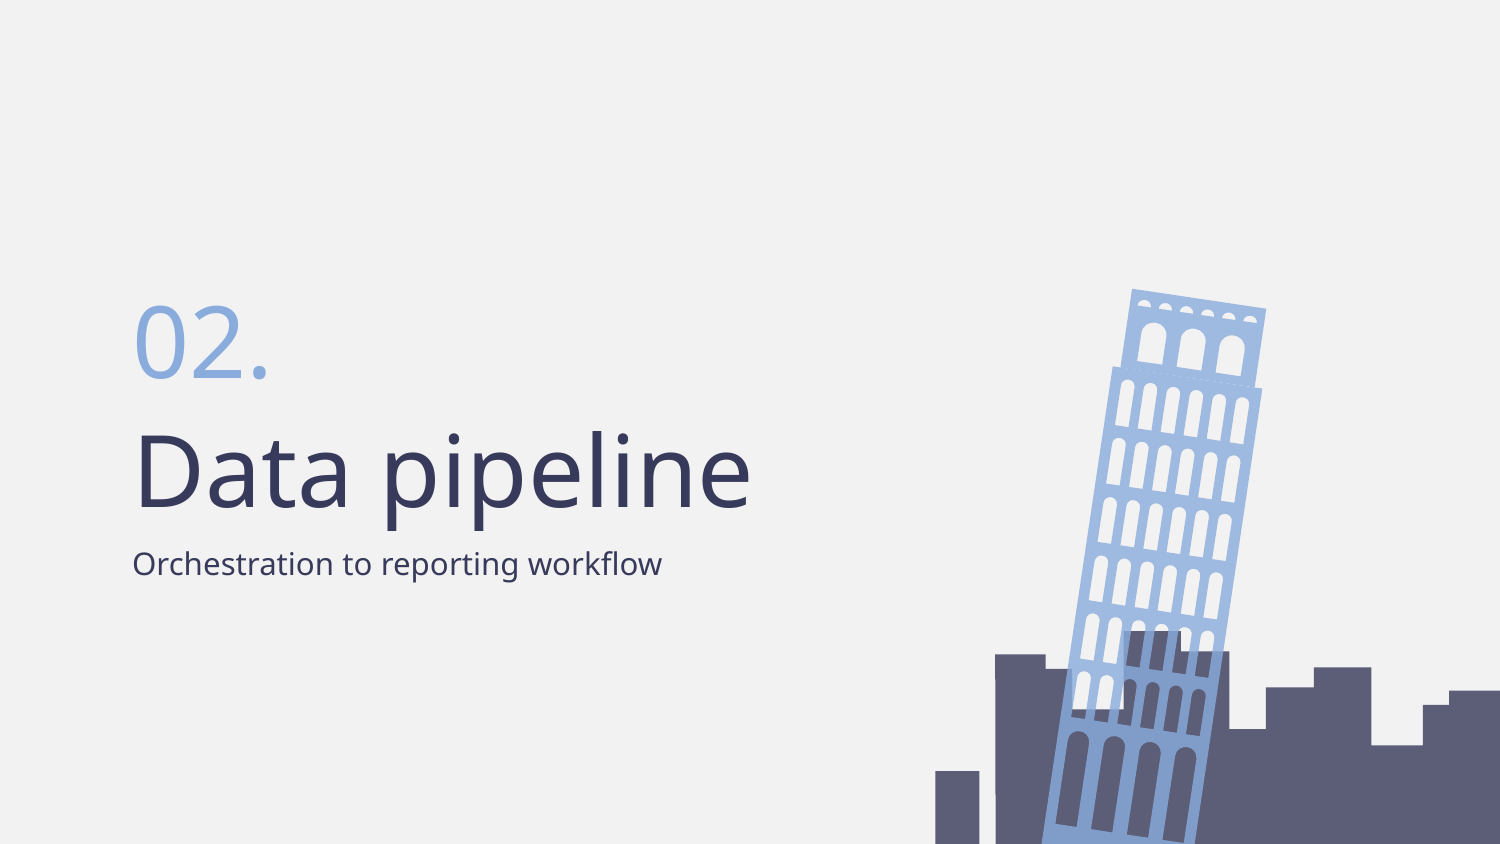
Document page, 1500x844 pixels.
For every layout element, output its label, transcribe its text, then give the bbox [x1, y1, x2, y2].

title 02. [116, 284, 325, 392]
title Data pipeline [117, 392, 820, 543]
subtitle Orchestration to reporting workflow [116, 542, 819, 584]
